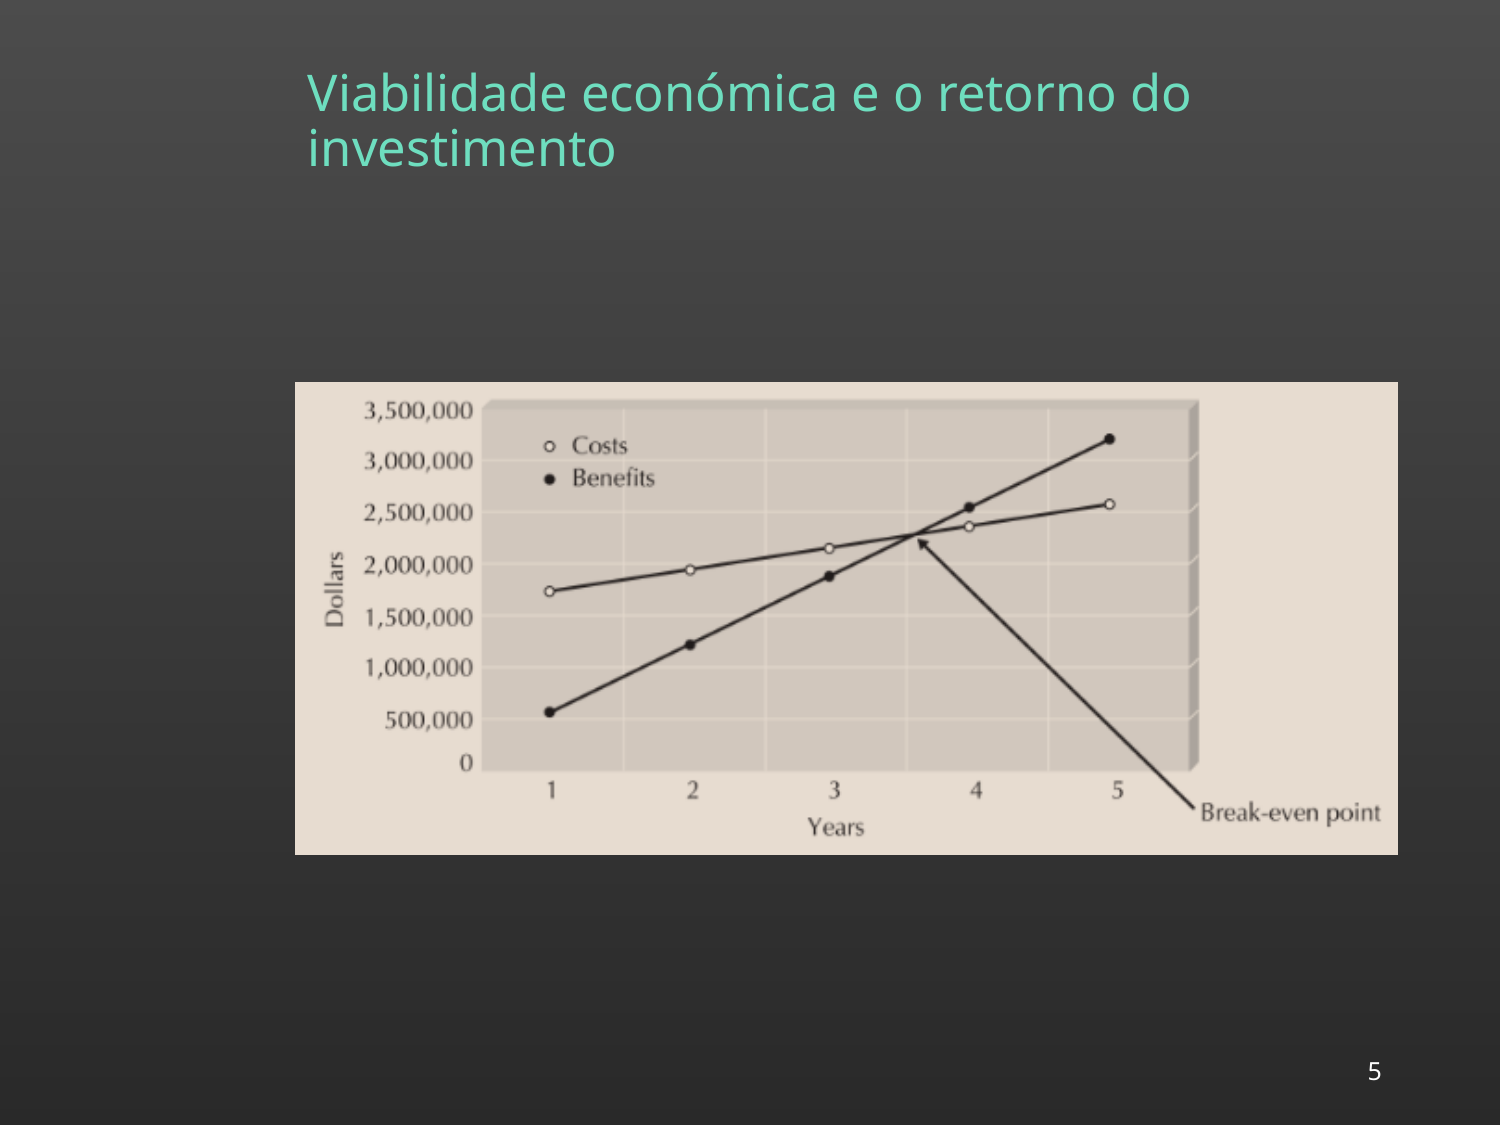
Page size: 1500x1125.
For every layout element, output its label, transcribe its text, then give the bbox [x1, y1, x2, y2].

title Viabilidade económica e o retorno do investimento [292, 59, 1397, 185]
slide_number ‹#› [1059, 1042, 1397, 1103]
picture [295, 382, 1398, 855]
